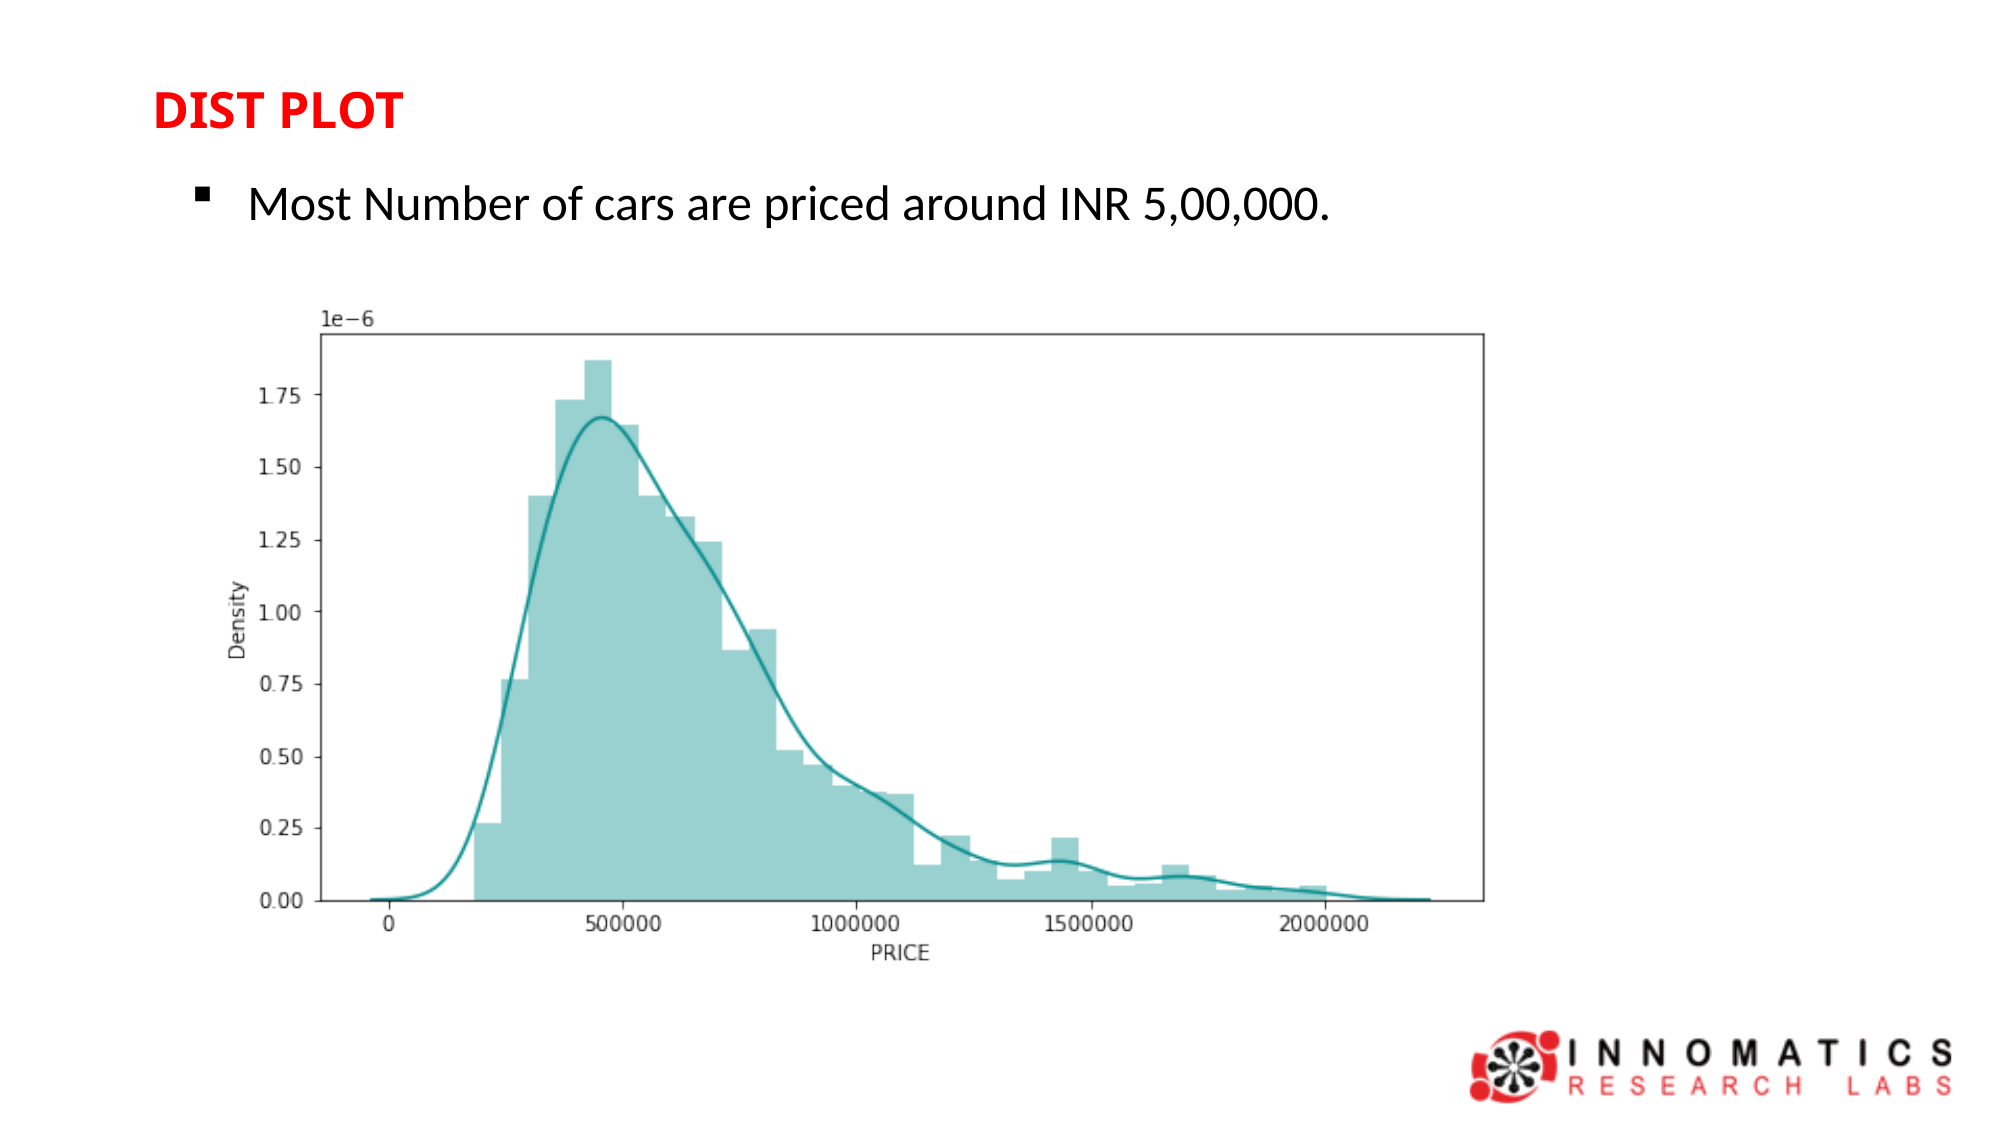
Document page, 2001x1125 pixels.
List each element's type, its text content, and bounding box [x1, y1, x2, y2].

list Most Number of cars are priced around INR 5,00,000. [157, 169, 2000, 980]
picture [213, 296, 1496, 980]
picture [1445, 1014, 1975, 1125]
title DIST PLOT [137, 54, 1863, 170]
